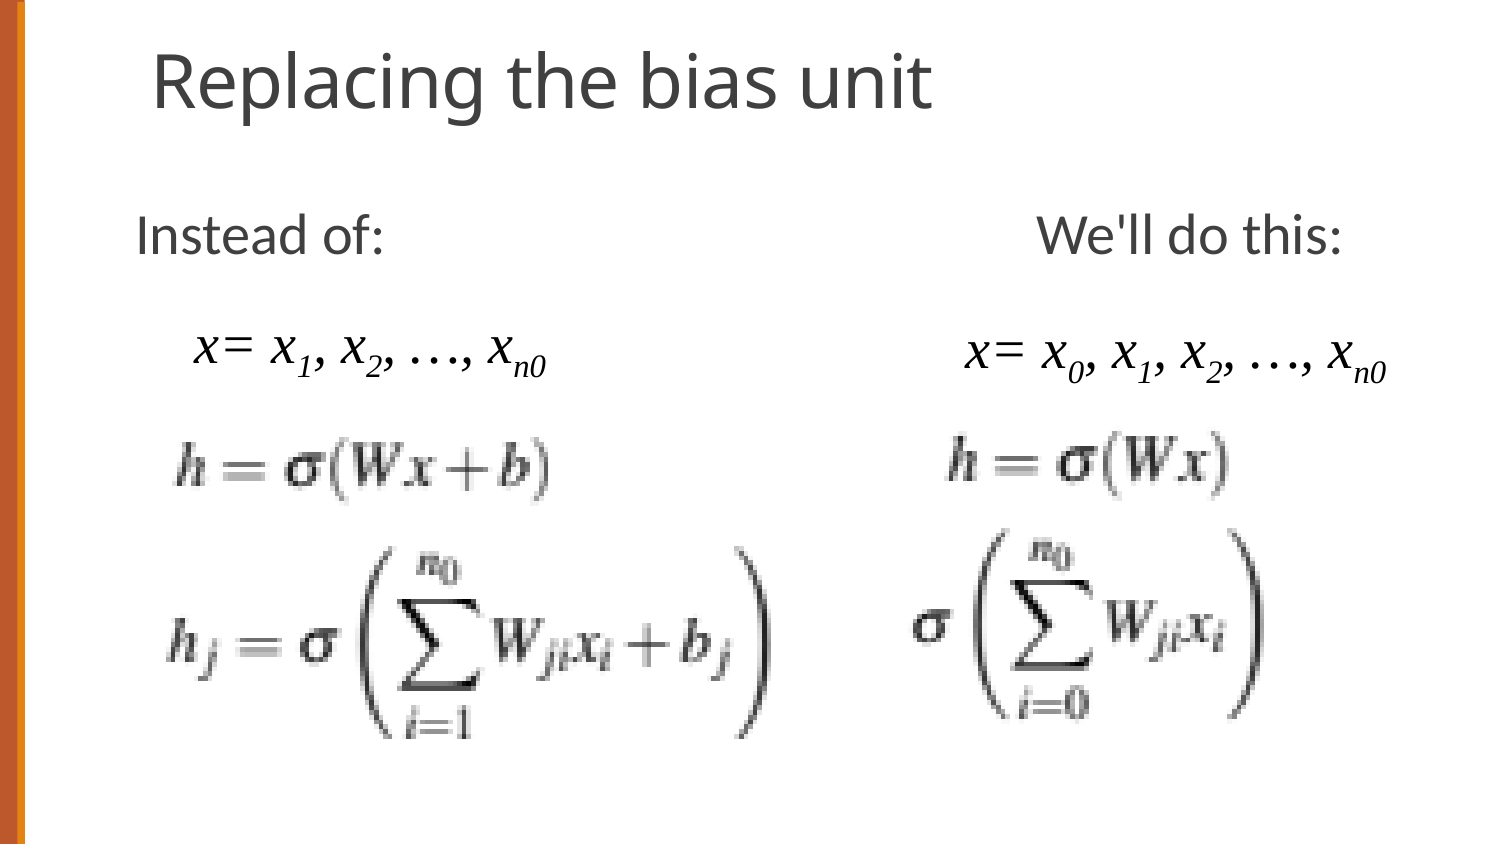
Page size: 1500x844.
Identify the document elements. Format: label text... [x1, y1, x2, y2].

list Instead of: We'll do this: [135, 196, 1373, 760]
text_box x= x0, x1, x2, …, xn0 [951, 305, 1401, 397]
picture [158, 432, 549, 507]
picture [125, 531, 777, 740]
picture [904, 421, 1270, 740]
text_box x= x1, x2, …, xn0 [180, 300, 561, 392]
title Replacing the bias unit [135, 19, 1373, 132]
